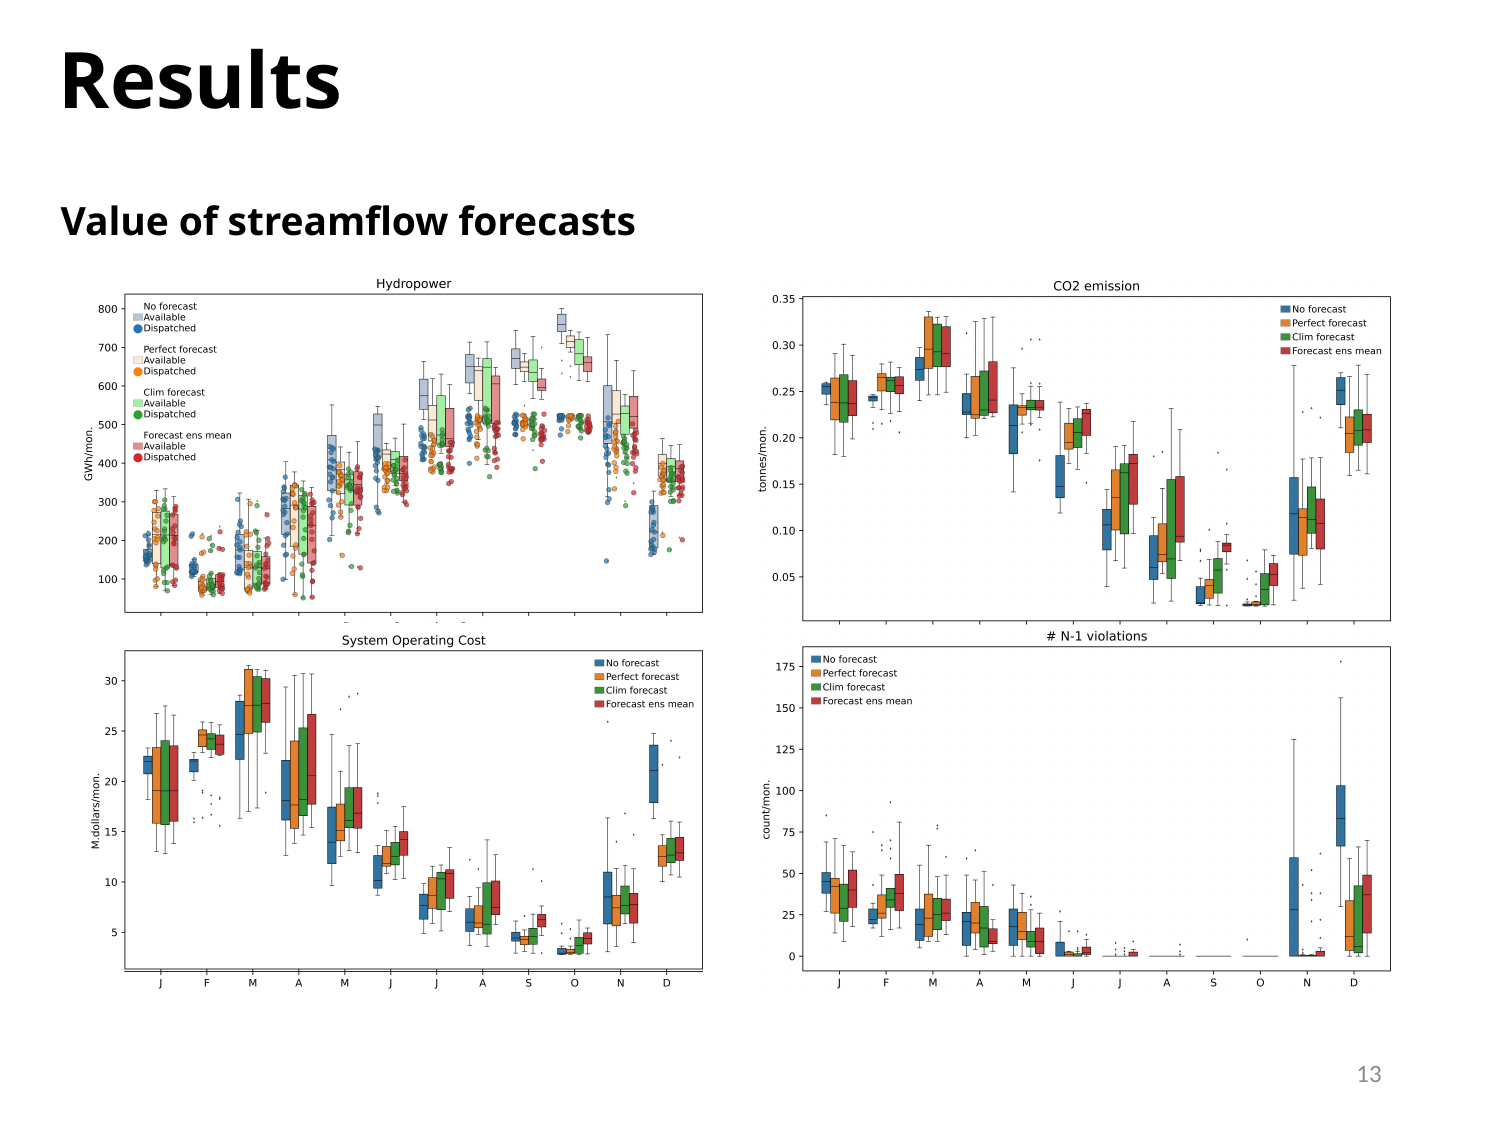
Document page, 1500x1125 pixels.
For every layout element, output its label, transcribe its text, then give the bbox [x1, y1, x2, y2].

slide_number 13 [1059, 1042, 1397, 1103]
text_box Value of streamflow forecasts [44, 189, 1408, 298]
picture [73, 635, 710, 996]
text_box Results [44, 23, 1432, 132]
picture [749, 276, 1398, 996]
picture [73, 271, 710, 623]
